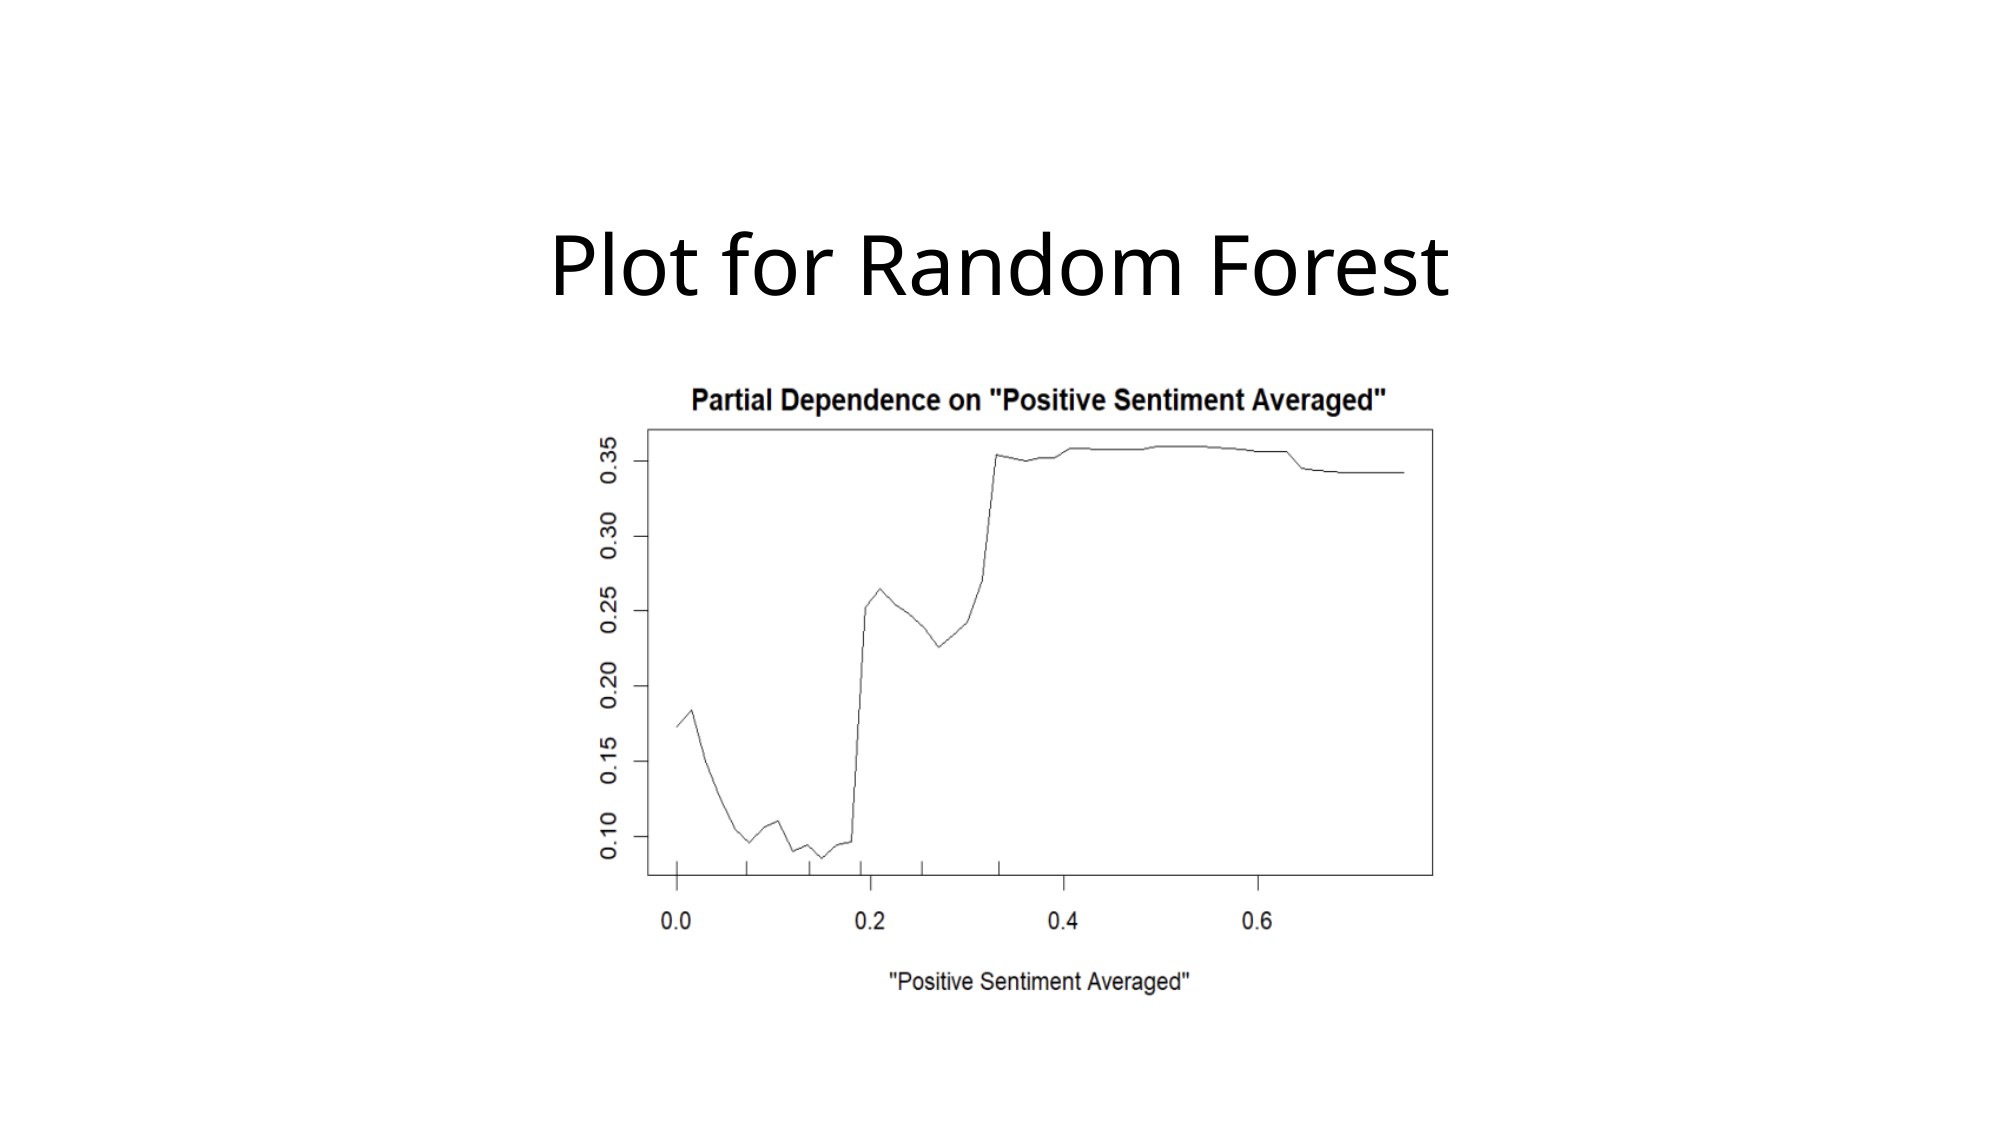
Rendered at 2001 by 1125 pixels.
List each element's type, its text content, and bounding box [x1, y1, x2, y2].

title Plot for Random Forest [104, 128, 1895, 321]
picture [585, 364, 1458, 1016]
